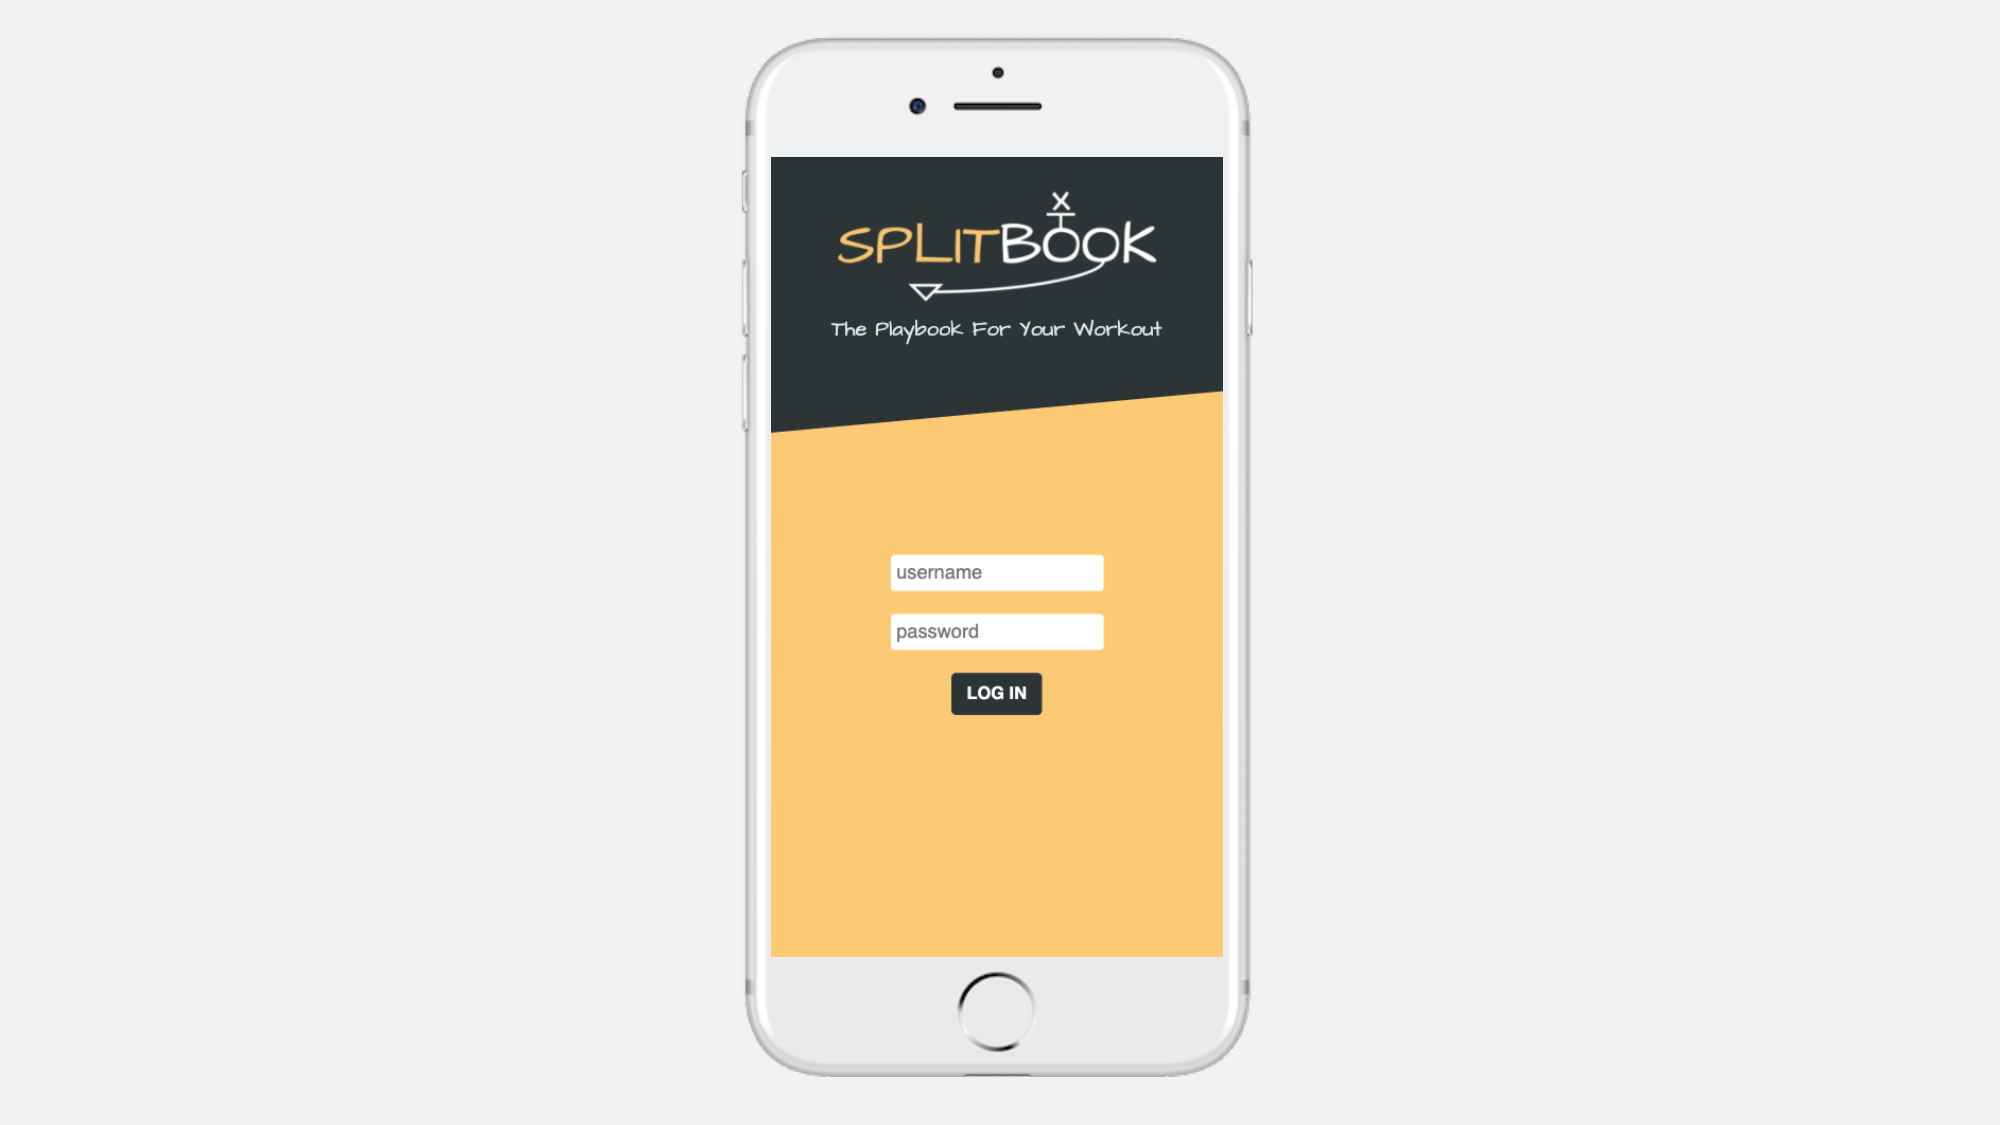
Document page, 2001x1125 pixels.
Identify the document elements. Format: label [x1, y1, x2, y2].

text_box [373, 0, 1627, 1125]
